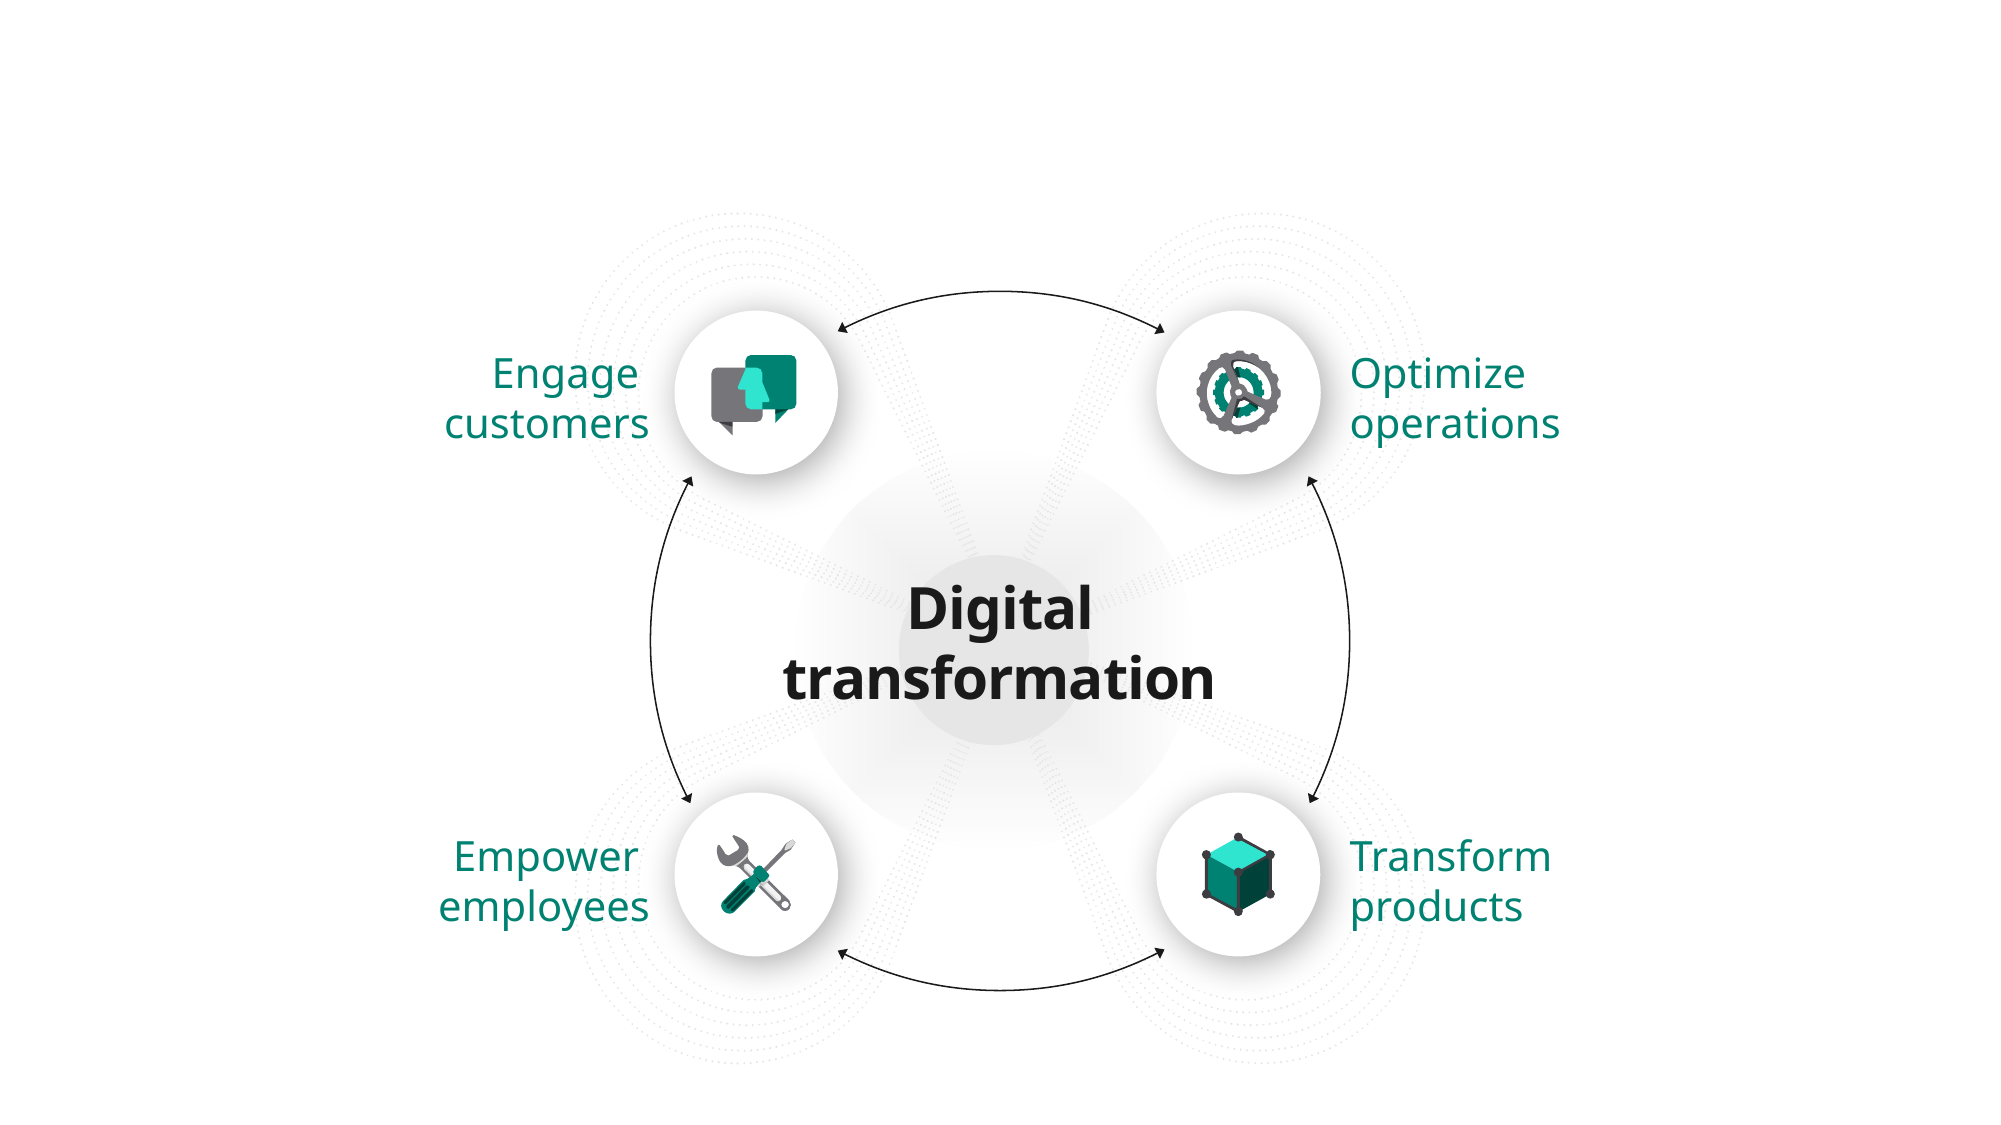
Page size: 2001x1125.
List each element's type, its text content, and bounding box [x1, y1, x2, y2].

text_box Transform products [1457, 829, 1561, 930]
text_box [650, 291, 1350, 991]
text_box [1156, 310, 1321, 475]
text_box Empower employees [343, 829, 543, 930]
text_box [674, 792, 839, 957]
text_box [1156, 792, 1321, 957]
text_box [543, 182, 1457, 1095]
text_box Engage customers [343, 347, 543, 448]
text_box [674, 310, 839, 475]
text_box Optimize operations [1457, 347, 1656, 448]
